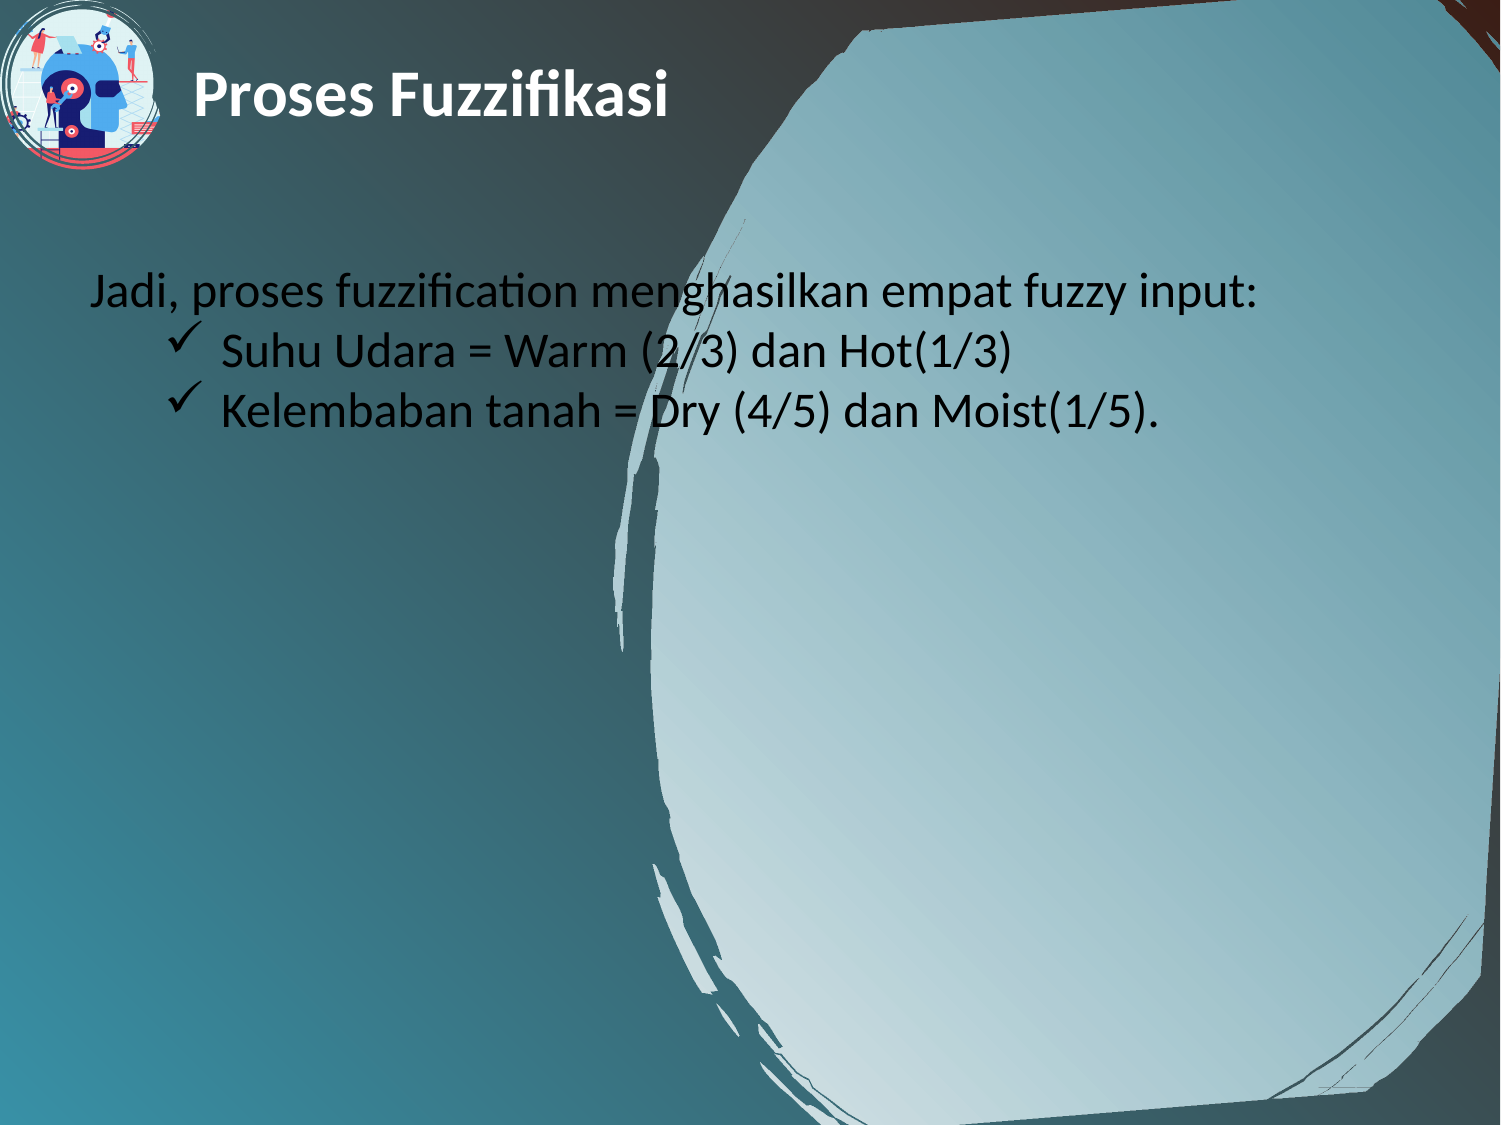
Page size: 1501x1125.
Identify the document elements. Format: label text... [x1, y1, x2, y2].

picture [0, 0, 161, 170]
title Proses Fuzzifikasi [193, 31, 1501, 130]
text_box Jadi, proses fuzzification menghasilkan empat fuzzy input: Suhu Udara = Warm (2/3) dan Hot(1/3) Kelembaban tanah = Dry (4/5) dan Moist(1/5). [75, 249, 1373, 445]
